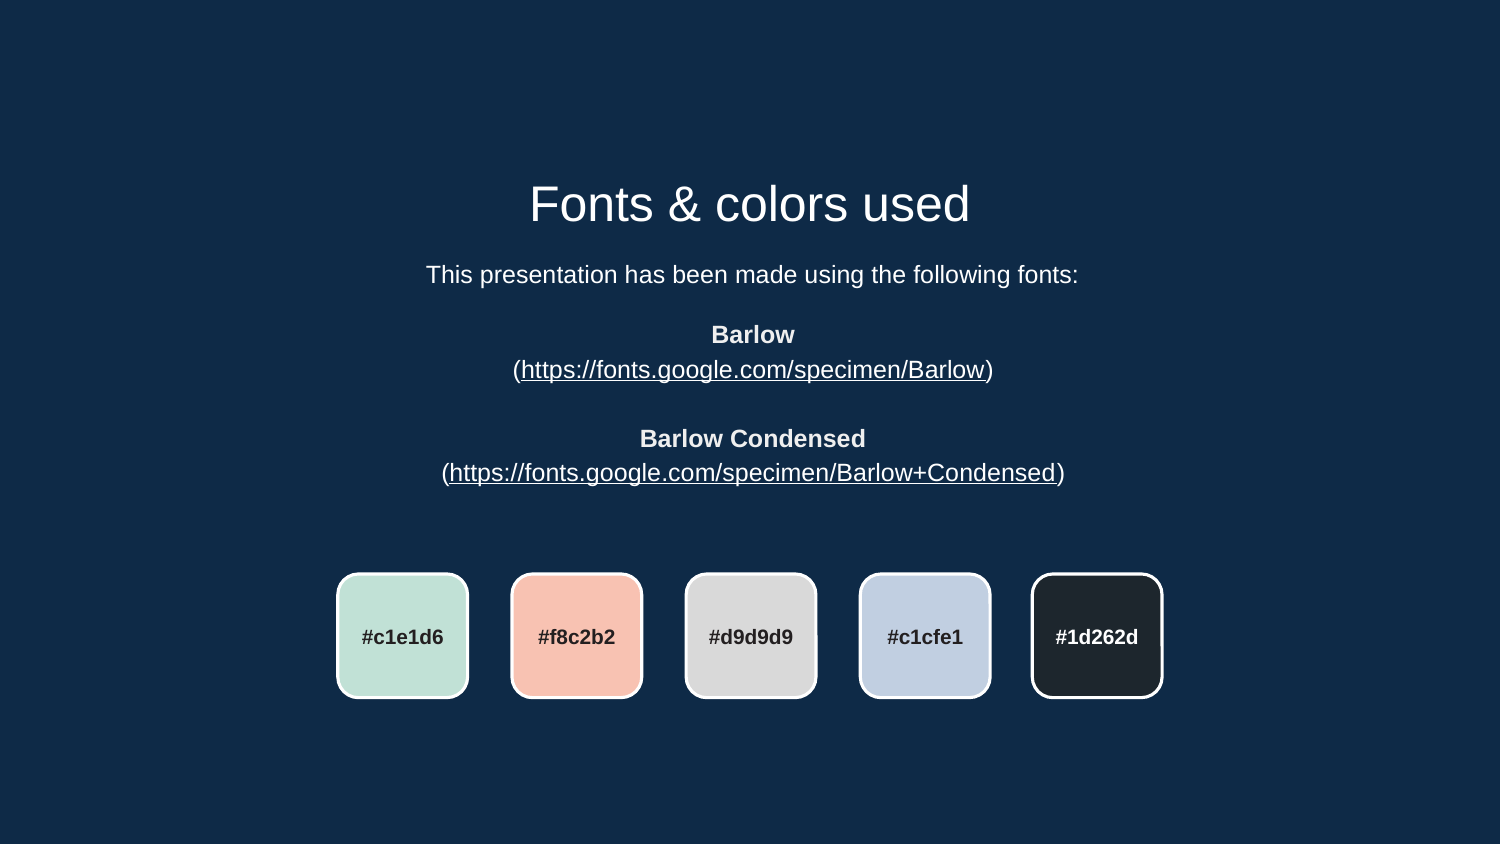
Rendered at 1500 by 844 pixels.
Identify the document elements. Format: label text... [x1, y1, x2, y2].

list This presentation has been made using the following fonts: [175, 239, 1332, 312]
title Fonts & colors used [171, 156, 1328, 236]
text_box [337, 573, 1163, 698]
list Barlow (https://fonts.google.com/specimen/Barlow) Barlow Condensed (https://fonts.google.com/specimen/Barlow+Condensed) [175, 314, 1332, 521]
